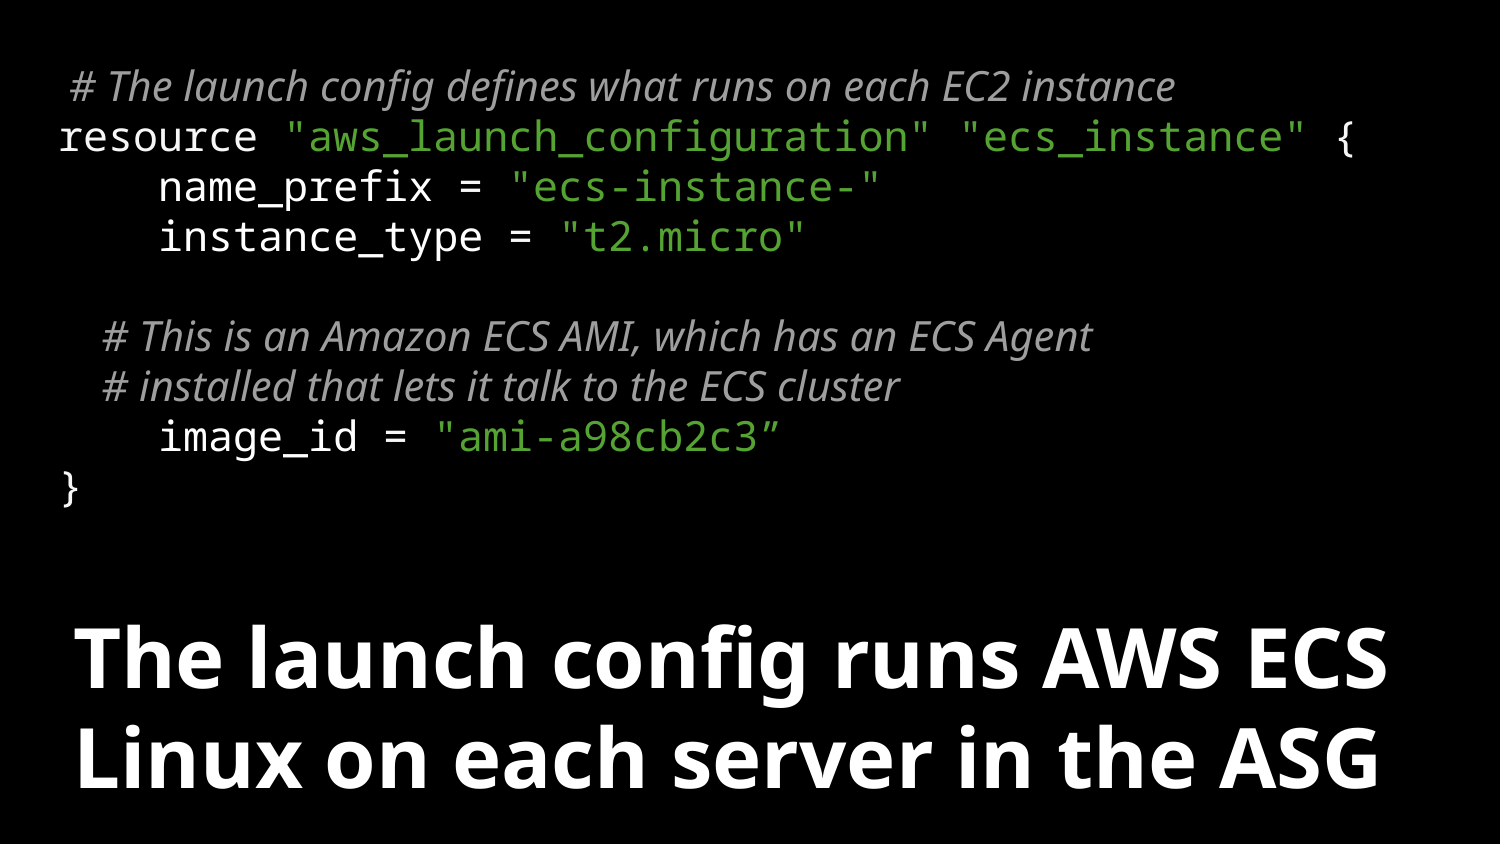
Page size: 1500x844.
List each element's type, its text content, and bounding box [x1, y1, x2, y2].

text_box # The launch config defines what runs on each EC2 instance resource "aws_launch_configuration" "ecs_instance" { name_prefix = "ecs-instance-" instance_type = "t2.micro" # This is an Amazon ECS AMI, which has an ECS Agent # installed that lets it talk to the ECS cluster image_id = "ami-a98cb2c3” } [0, 0, 1500, 567]
text_box The launch config runs AWS ECS Linux on each server in the ASG [0, 567, 1500, 844]
